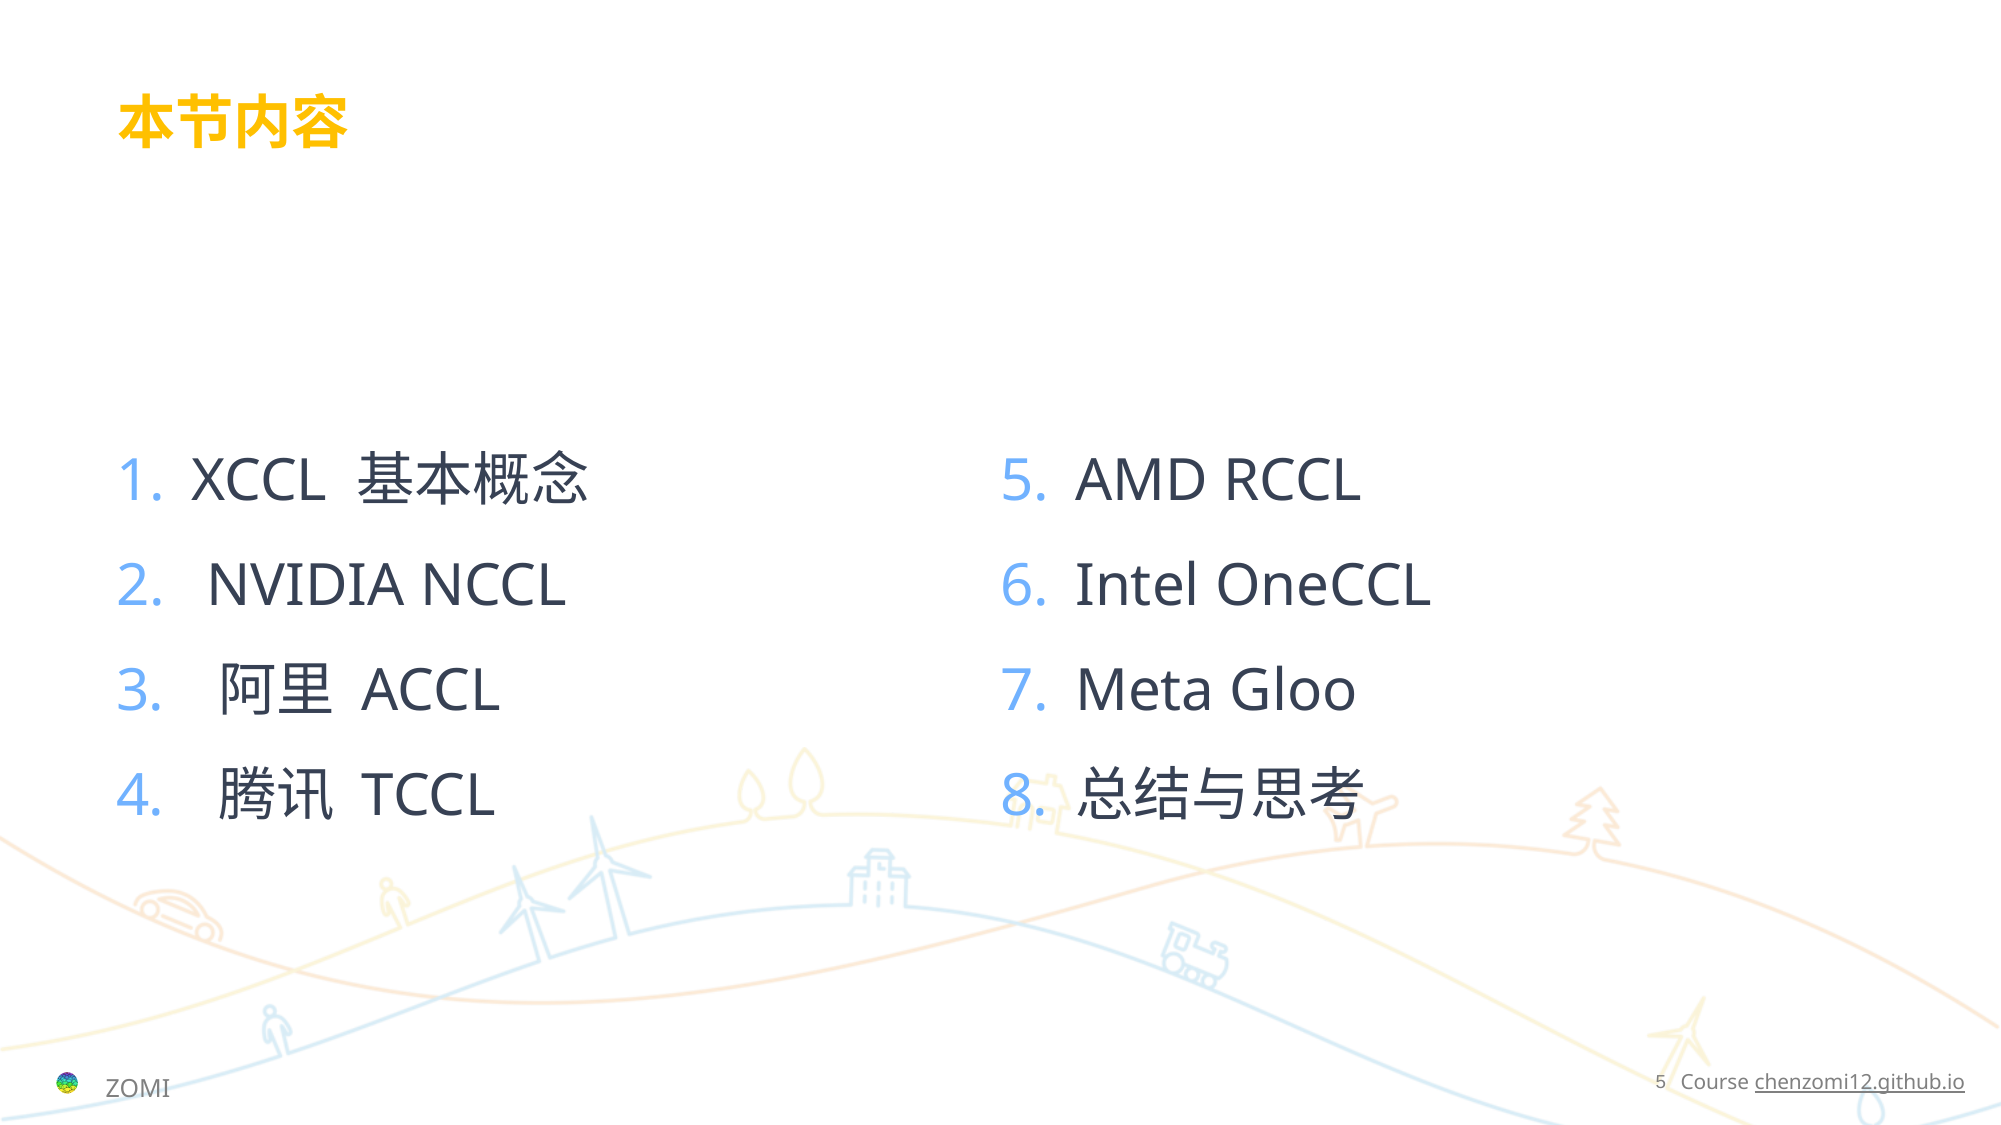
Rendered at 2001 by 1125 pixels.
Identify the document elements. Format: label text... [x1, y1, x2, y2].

title 本节内容 [102, 78, 1900, 175]
list XCCL 基本概念 NVIDIA NCCL 阿里 ACCL 腾讯 TCCL AMD RCCL Intel OneCCL Meta Gloo 总结与思考 [101, 364, 1900, 870]
picture [57, 1073, 77, 1093]
